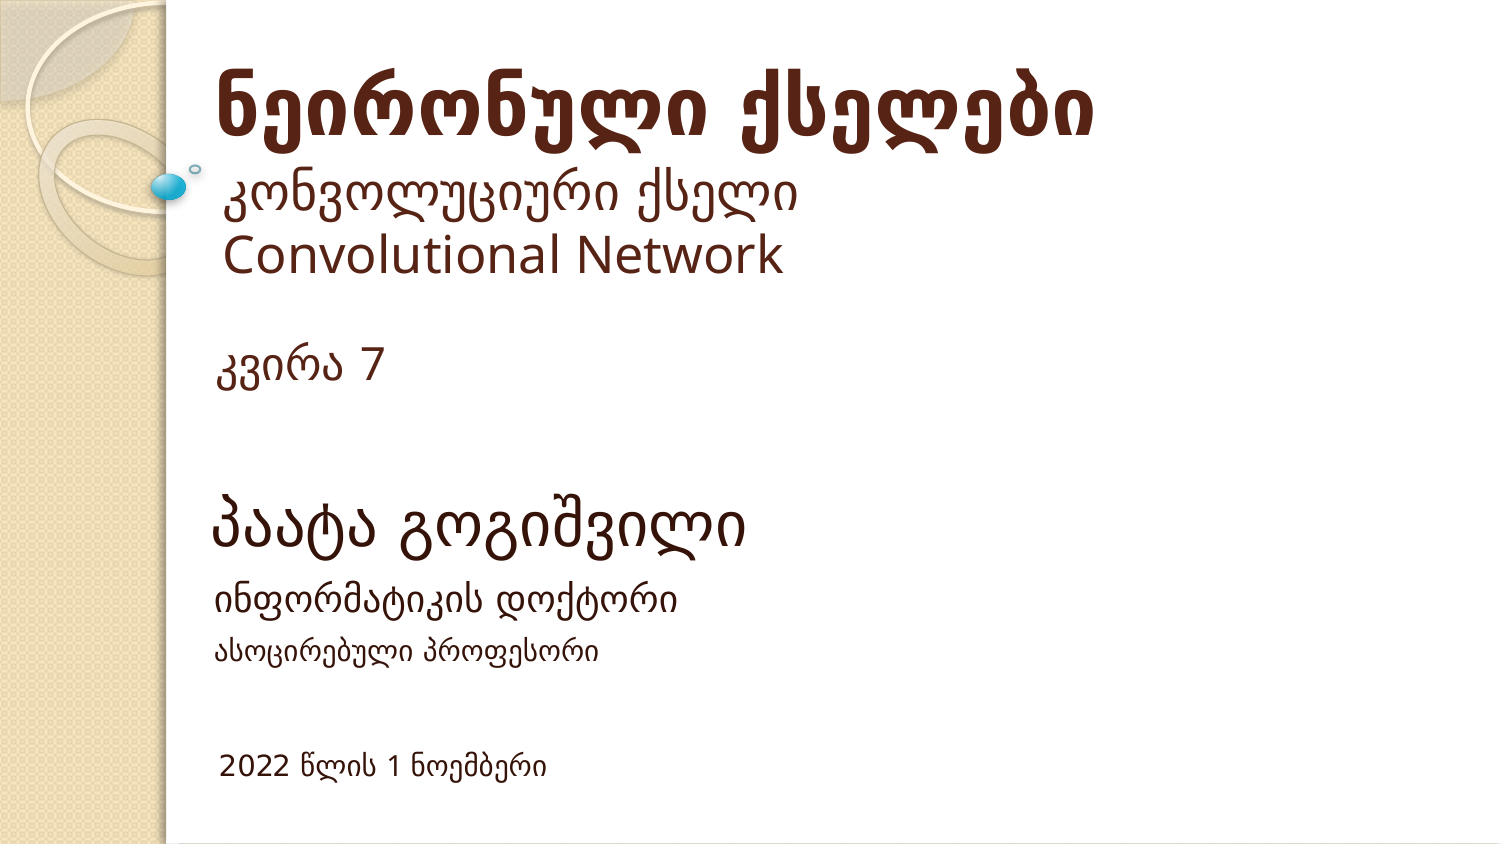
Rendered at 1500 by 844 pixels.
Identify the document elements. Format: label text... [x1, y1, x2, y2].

subtitle პაატა გოგიშვილი [191, 484, 1407, 576]
text_box 2022 წლის 1 ნოემბერი [199, 746, 1415, 807]
title ნეირონული ქსელები [199, 46, 1415, 160]
text_box კონვოლუციური ქსელი Convolutional Network [208, 159, 1426, 292]
text_box კვირა 7 [200, 340, 413, 397]
text_box ინფორმატიკის დოქტორი ასოცირებული პროფესორი [194, 574, 1410, 685]
